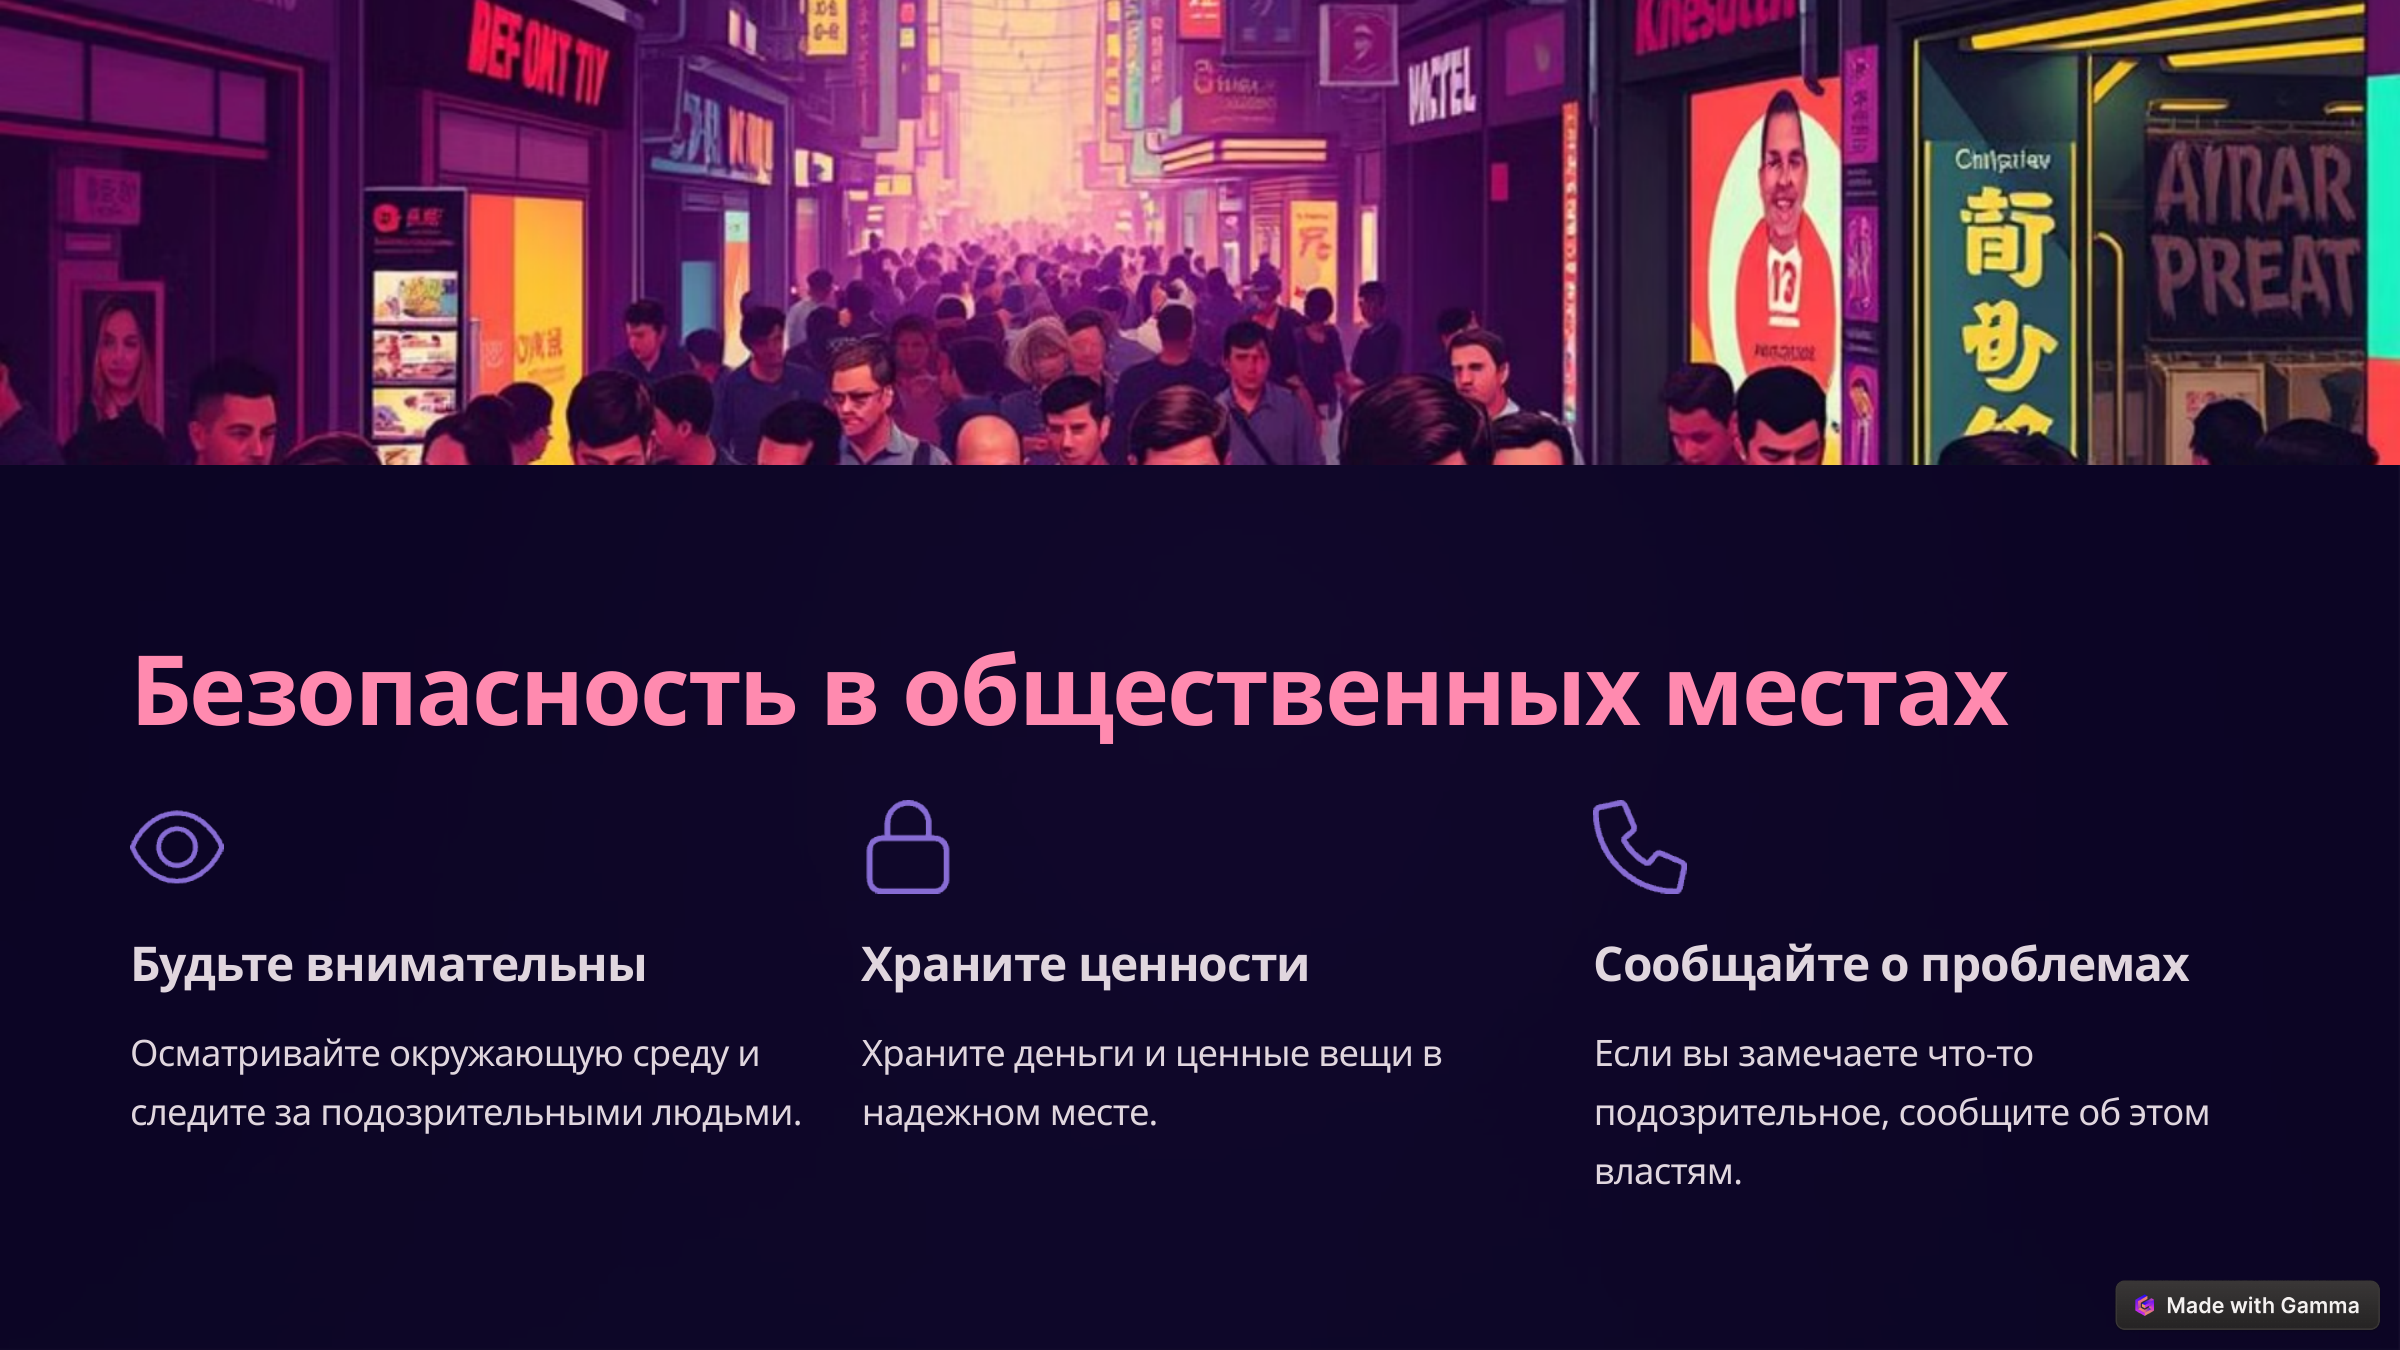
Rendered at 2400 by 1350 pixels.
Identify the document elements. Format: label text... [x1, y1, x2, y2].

text_box Храните ценности [861, 930, 1351, 992]
text_box Храните деньги и ценные вещи в надежном месте. [861, 1013, 1538, 1133]
picture [130, 800, 224, 894]
picture [861, 800, 955, 894]
picture [2106, 1271, 2389, 1339]
text_box Сообщайте о проблемах [1593, 930, 2198, 992]
text_box Безопасность в общественных местах [130, 622, 2014, 745]
text_box Осматривайте окружающую среду и следите за подозрительными людьми. [130, 1013, 807, 1193]
picture [1593, 800, 1687, 894]
text_box Если вы замечаете что-то подозрительное, сообщите об этом властям. [1593, 1013, 2270, 1193]
text_box Будьте внимательны [130, 930, 661, 992]
picture [0, 0, 2400, 466]
